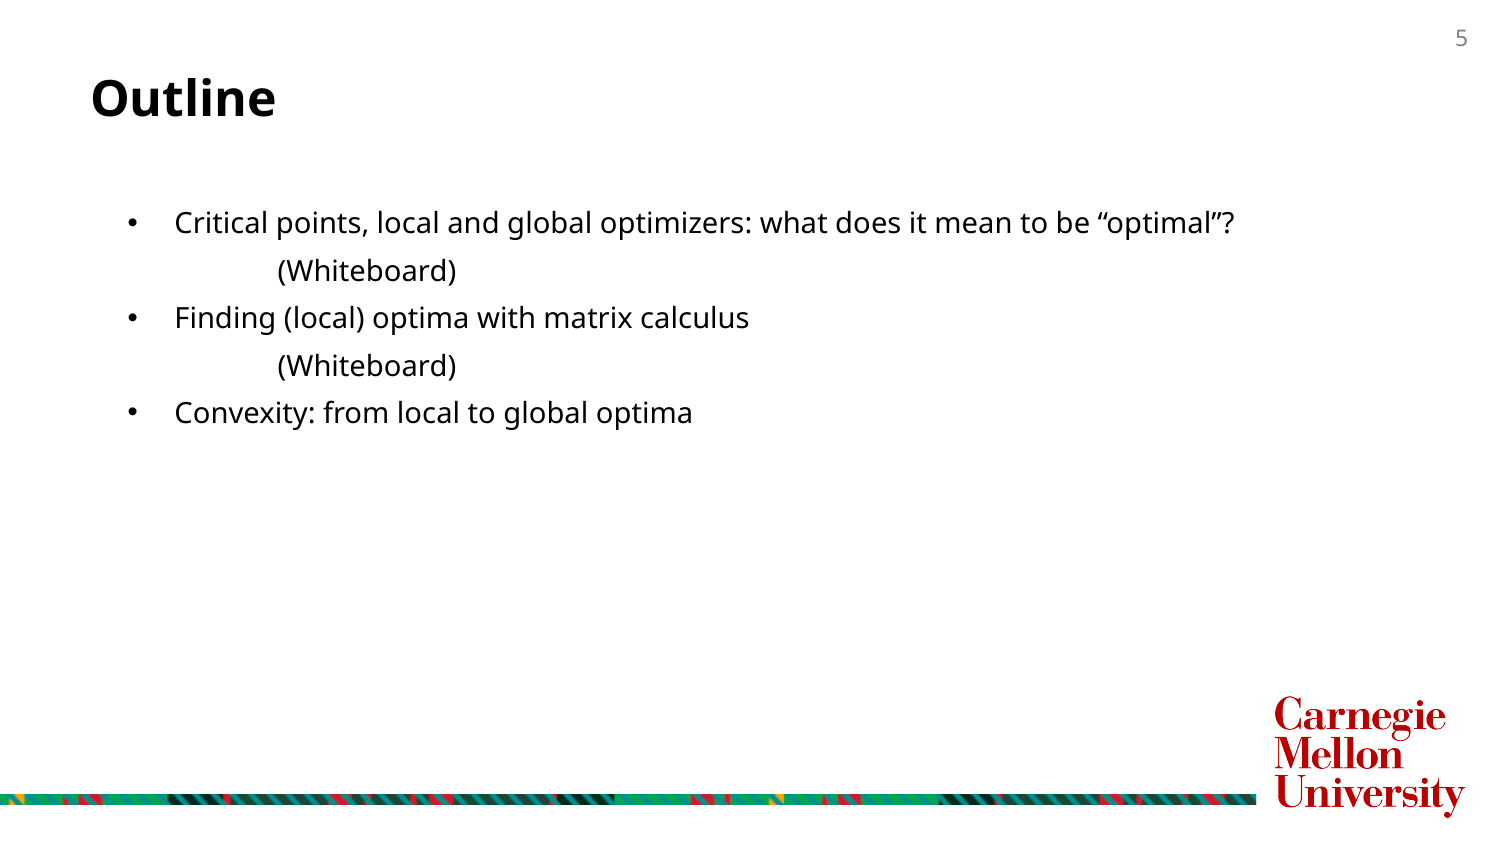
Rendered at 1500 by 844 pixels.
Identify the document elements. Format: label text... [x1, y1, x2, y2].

picture [0, 794, 1257, 805]
picture [1275, 696, 1465, 818]
title Outline [75, 59, 1425, 160]
list Critical points, local and global optimizers: what does it mean to be “optimal”? (Whiteboard) Finding (local) optima with matrix calculus (Whiteboard) Convexity: from local to global optima [75, 196, 1425, 760]
